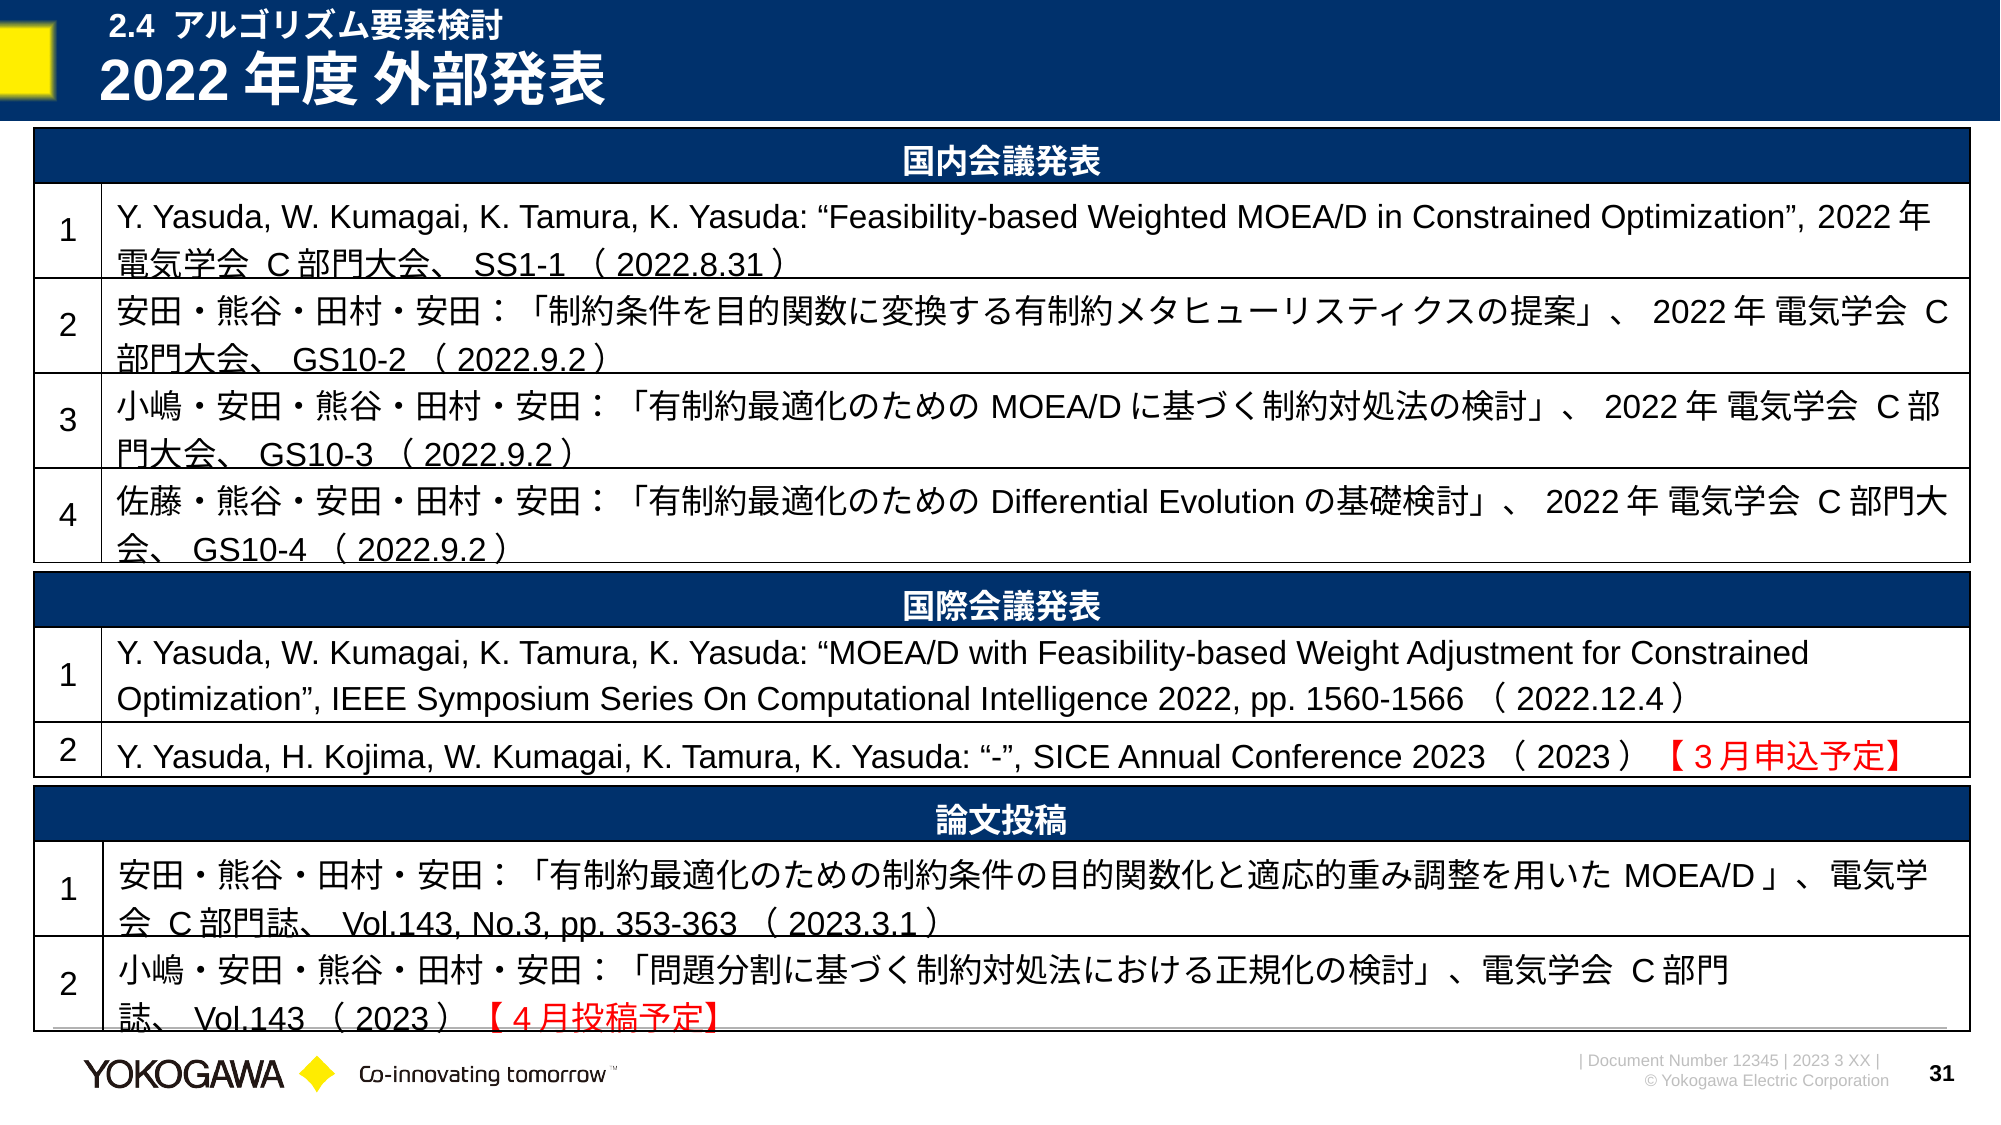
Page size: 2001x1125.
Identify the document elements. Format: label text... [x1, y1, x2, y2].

table_cell 2 [35, 723, 101, 776]
table_cell 小嶋・安田・熊谷・田村・安田：「有制約最適化のためのMOEA/Dに基づく制約対処法の検討」、2022年 電気学会 C部門大会、GS10-3（2022.9.2） [102, 374, 1969, 467]
table_cell 小嶋・安田・熊谷・田村・安田：「問題分割に基づく制約対処法における正規化の検討」、電気学会 C部門誌、Vol.143（2023）【4月投稿予定】 [104, 937, 1969, 1030]
table_cell 1 [35, 628, 101, 721]
picture [83, 1055, 617, 1093]
table_cell 2 [35, 279, 101, 372]
table_cell 2 [35, 937, 102, 1030]
text_box 2.4 アルゴリズム要素検討 [93, 0, 836, 52]
table_cell Y. Yasuda, W. Kumagai, K. Tamura, K. Yasuda: “MOEA/D with Feasibility-based Weight Adjustment for Constrained Optimization”, IEEE Symposium Series On Computational Intelligence 2022, pp. 1560-1566（2022.12.4） [102, 628, 1969, 721]
table_cell 1 [35, 842, 102, 935]
title 2022年度 外部発表 [84, 39, 1955, 125]
table_cell 佐藤・熊谷・安田・田村・安田：「有制約最適化のためのDifferential Evolutionの基礎検討」、2022年 電気学会 C部門大会、GS10-4（2022.9.2） [102, 469, 1969, 562]
table_cell 3 [35, 374, 101, 467]
table_header 国内会議発表 [35, 129, 1969, 182]
table_cell Y. Yasuda, W. Kumagai, K. Tamura, K. Yasuda: “Feasibility-based Weighted MOEA/D in Constrained Optimization”, 2022年 電気学会 C部門大会、SS1-1（2022.8.31） [102, 184, 1969, 277]
picture [0, 6, 69, 115]
table_cell 1 [35, 184, 101, 277]
slide_number 31 [1904, 1042, 1970, 1103]
table_cell Y. Yasuda, H. Kojima, W. Kumagai, K. Tamura, K. Yasuda: “-”, SICE Annual Conference 2023（2023）【3月申込予定】 [102, 723, 1969, 776]
table_header 論文投稿 [35, 787, 1969, 840]
table_cell 安田・熊谷・田村・安田：「有制約最適化のための制約条件の目的関数化と適応的重み調整を用いたMOEA/D」、電気学会 C部門誌、Vol.143, No.3, pp. 353-363（2023.3.1） [104, 842, 1969, 935]
table_cell 安田・熊谷・田村・安田：「制約条件を目的関数に変換する有制約メタヒューリスティクスの提案」、2022年 電気学会 C部門大会、GS10-2（2022.9.2） [102, 279, 1969, 372]
table_cell 4 [35, 469, 101, 562]
table_header 国際会議発表 [35, 573, 1969, 626]
